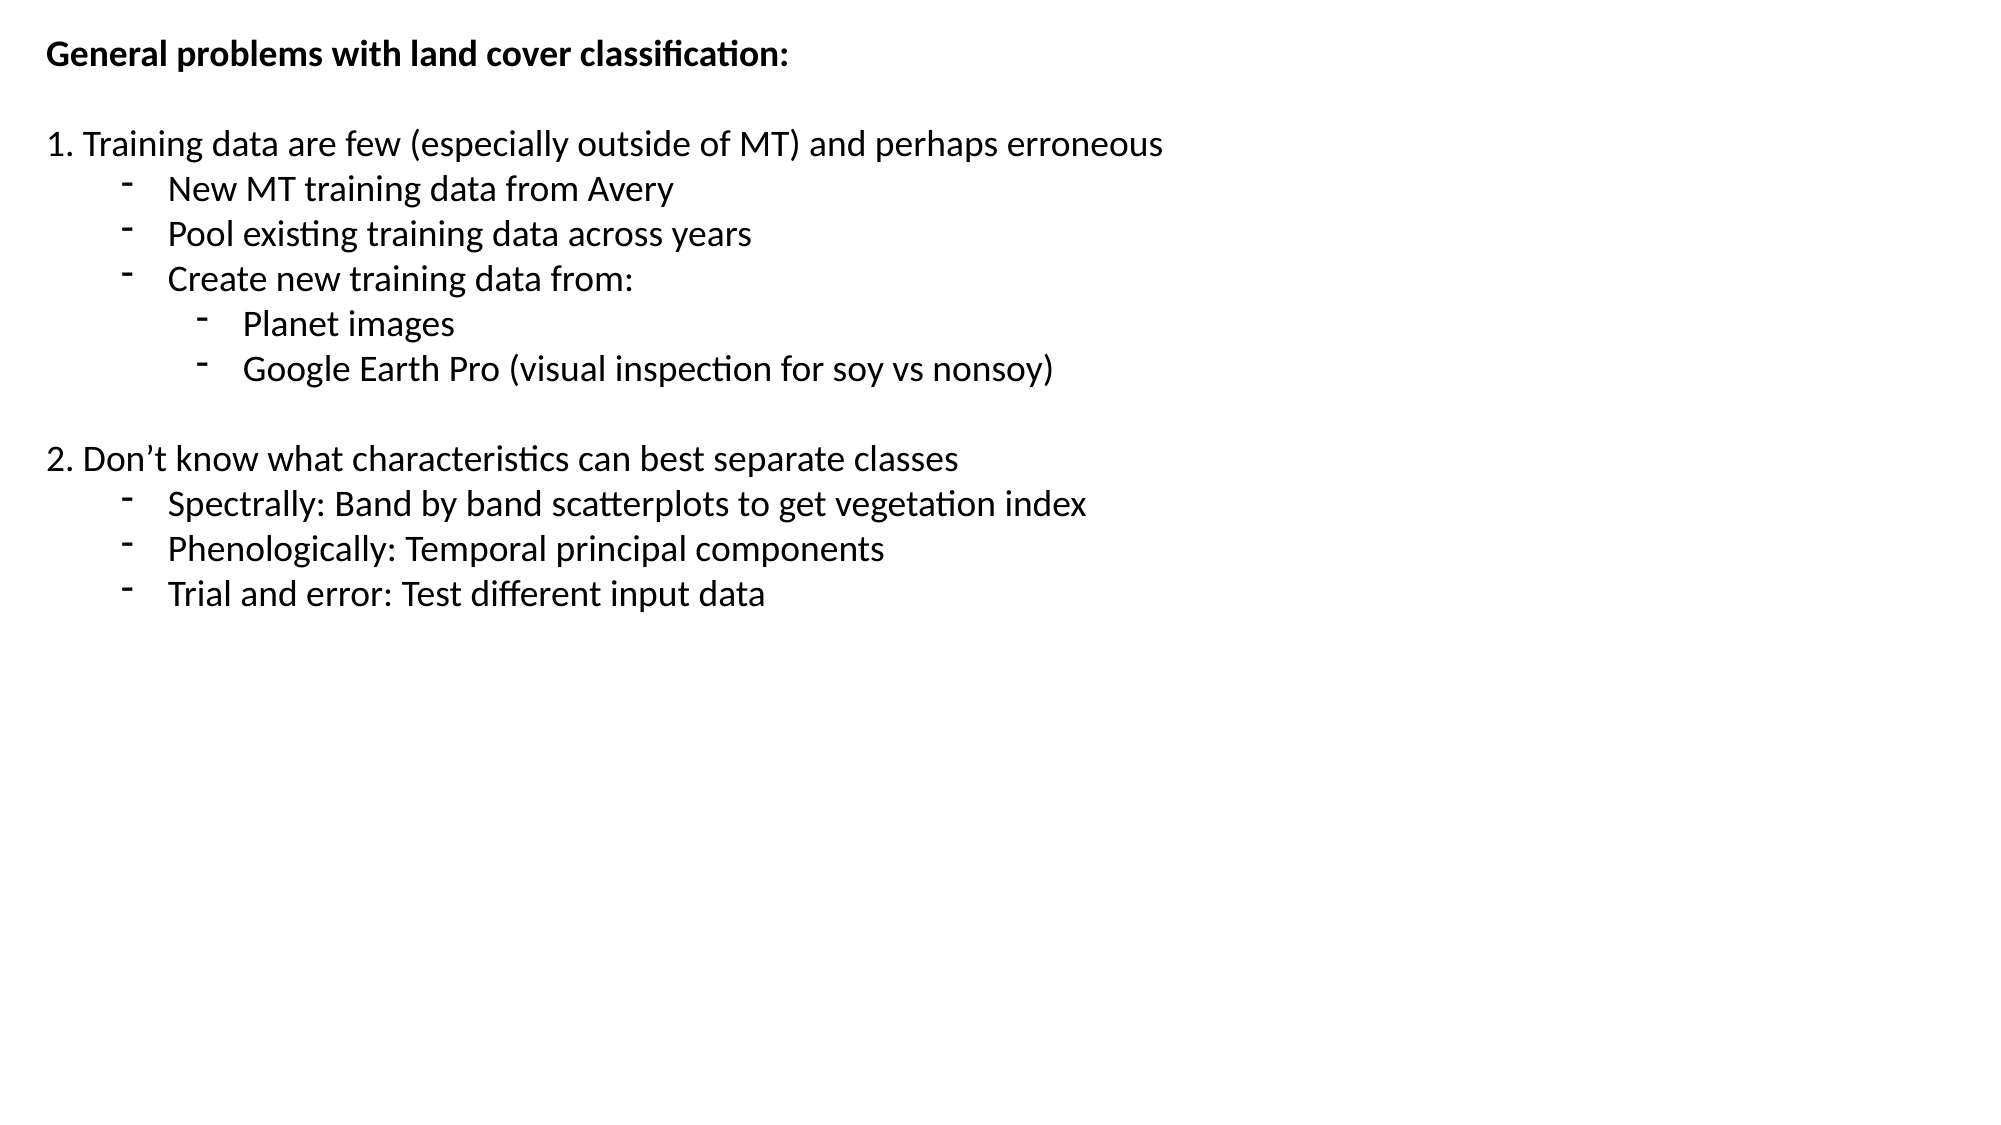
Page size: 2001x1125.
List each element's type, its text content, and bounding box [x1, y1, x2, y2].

text_box General problems with land cover classification: 1. Training data are few (especially outside of MT) and perhaps erroneous New MT training data from Avery Pool existing training data across years Create new training data from: Planet images Google Earth Pro (visual inspection for soy vs nonsoy) 2. Don’t know what characteristics can best separate classes Spectrally: Band by band scatterplots to get vegetation index Phenologically: Temporal principal components Trial and error: Test different input data [31, 21, 1969, 622]
